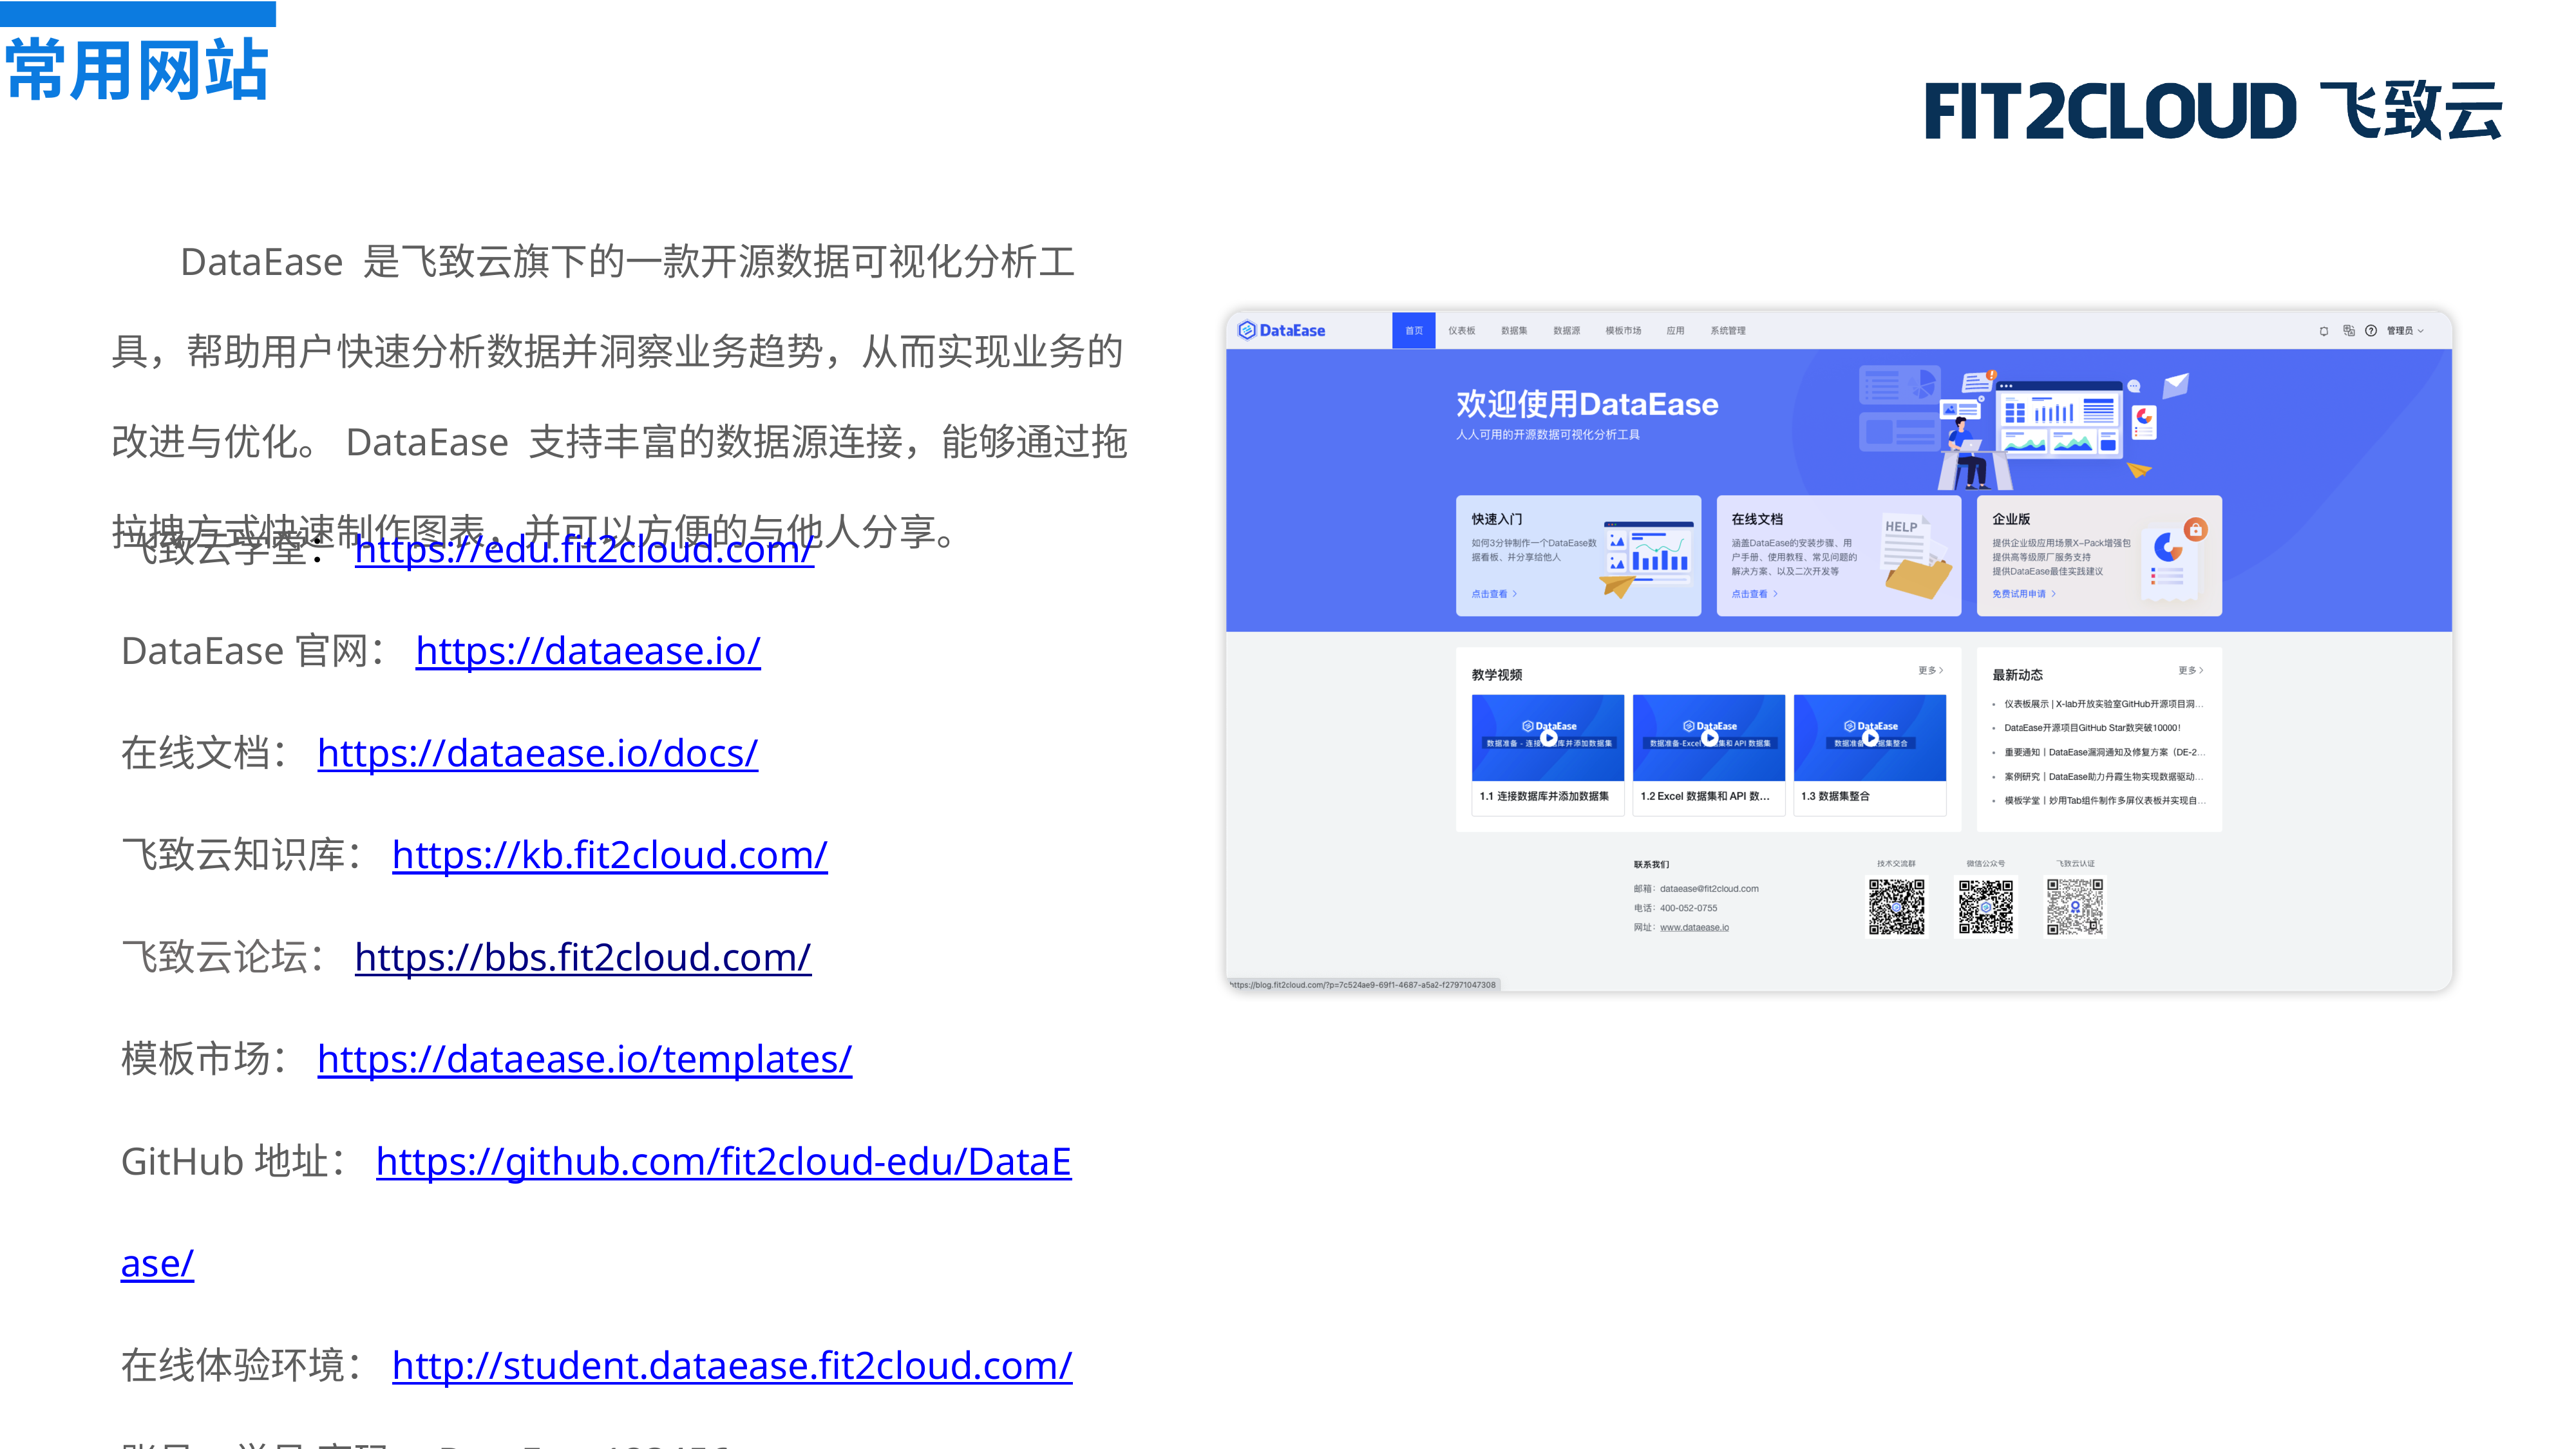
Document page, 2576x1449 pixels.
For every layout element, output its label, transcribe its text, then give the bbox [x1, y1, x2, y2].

picture [1215, 299, 2463, 1002]
text_box [0, 1, 276, 27]
picture [1926, 80, 2503, 140]
text_box 飞致云学堂：https://edu.fit2cloud.com/ DataEase官网：https://dataease.io/ 在线文档：https://dataease.io/docs/ 飞致云知识库：https://kb.fit2cloud.com/ 飞致云论坛：https://bbs.fit2cloud.com/ 模板市场：https://dataease.io/templates/ GitHub地址：https://github.com/fit2cloud-edu/DataEase/ 在线体验环境：http://student.dataease.fit2cloud.com/ 账号：学号 密码：DataEase123456 [113, 526, 1128, 1430]
text_box DataEase 是飞致云旗下的一款开源数据可视化分析工具，帮助用户快速分析数据并洞察业务趋势，从而实现业务的改进与优化。DataEase 支持丰富的数据源连接，能够通过拖拉拽方式快速制作图表，并可以方便的与他人分享。 [104, 185, 1138, 562]
text_box 常用网站 [1, 26, 280, 184]
